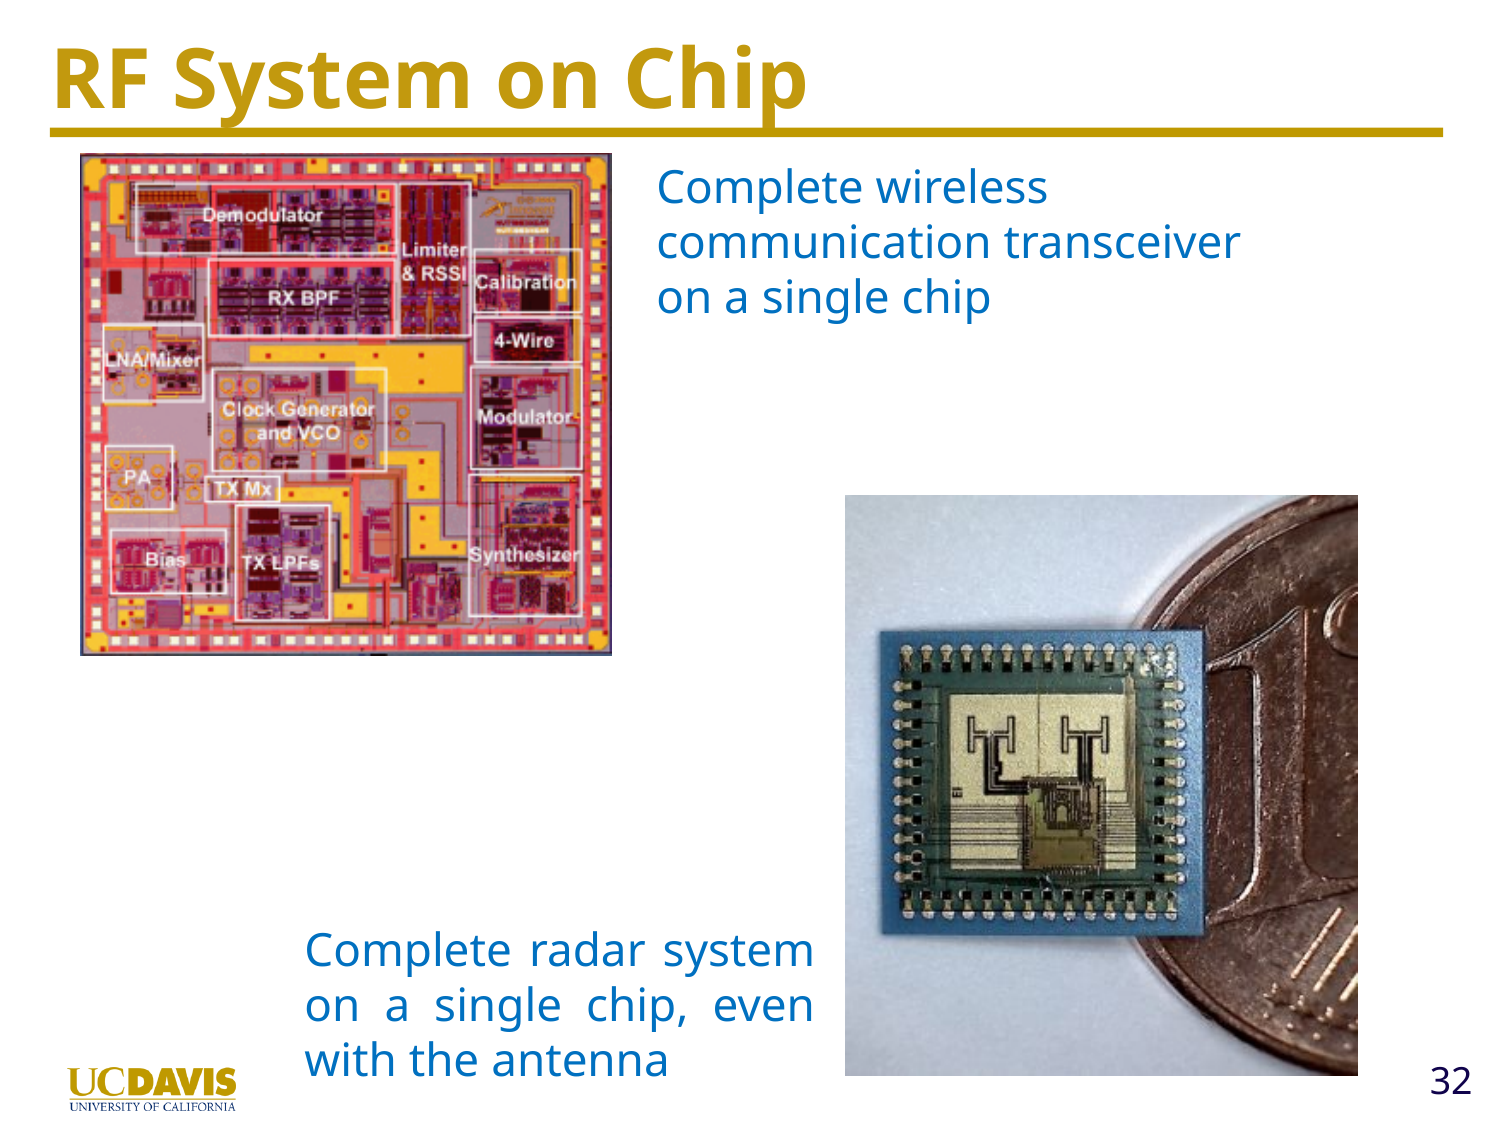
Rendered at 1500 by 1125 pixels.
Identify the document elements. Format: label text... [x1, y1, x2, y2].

title RF System on Chip [49, 0, 1273, 151]
picture [80, 153, 612, 657]
text_box Complete wireless communication transceiver on a single chip [641, 149, 1303, 330]
text_box Complete radar system on a single chip, even with the antenna [289, 913, 830, 1094]
picture [844, 494, 1358, 1076]
picture [67, 1067, 236, 1111]
